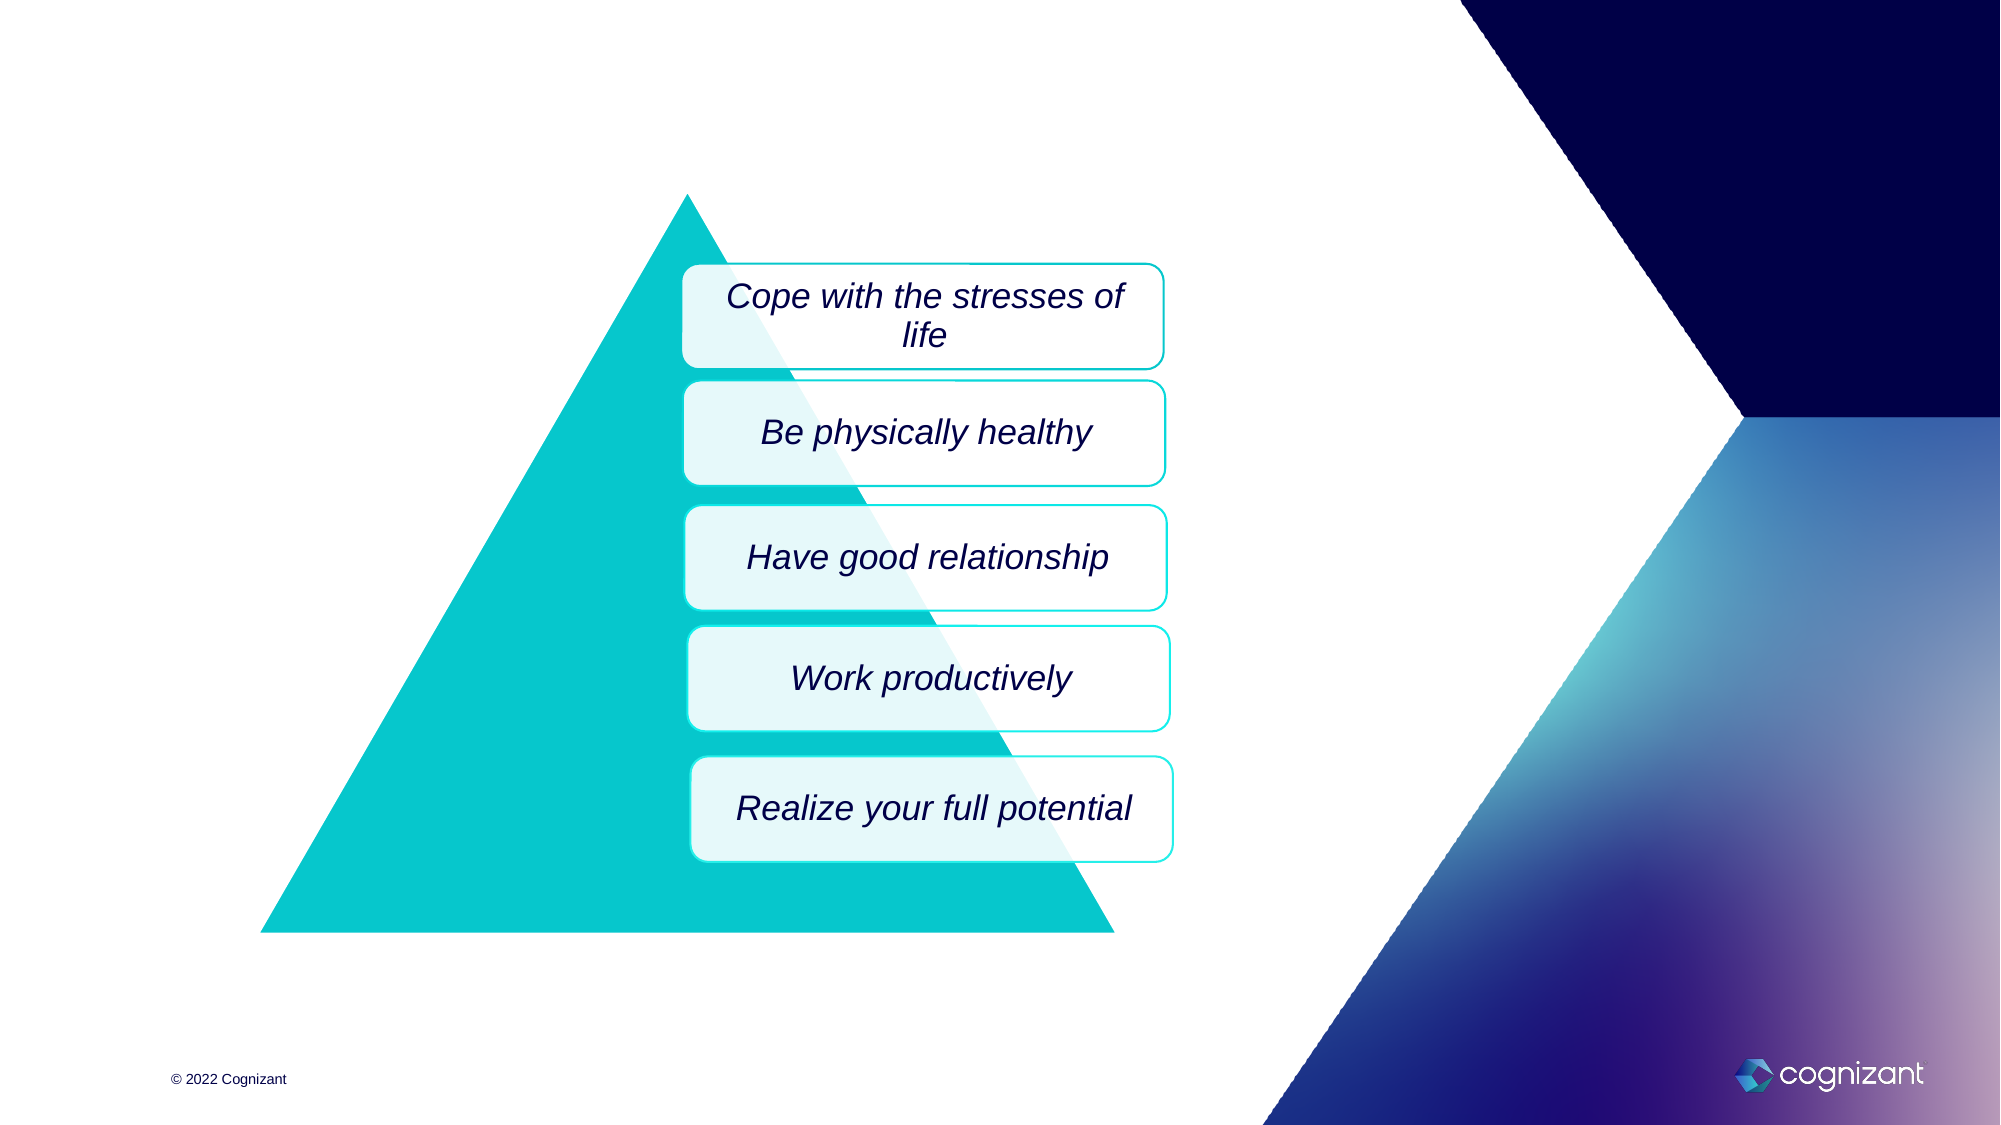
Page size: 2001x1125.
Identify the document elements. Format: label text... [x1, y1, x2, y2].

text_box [132, 191, 1501, 934]
picture [1, 0, 2000, 1125]
footer © 2022 Cognizant [171, 1027, 368, 1088]
